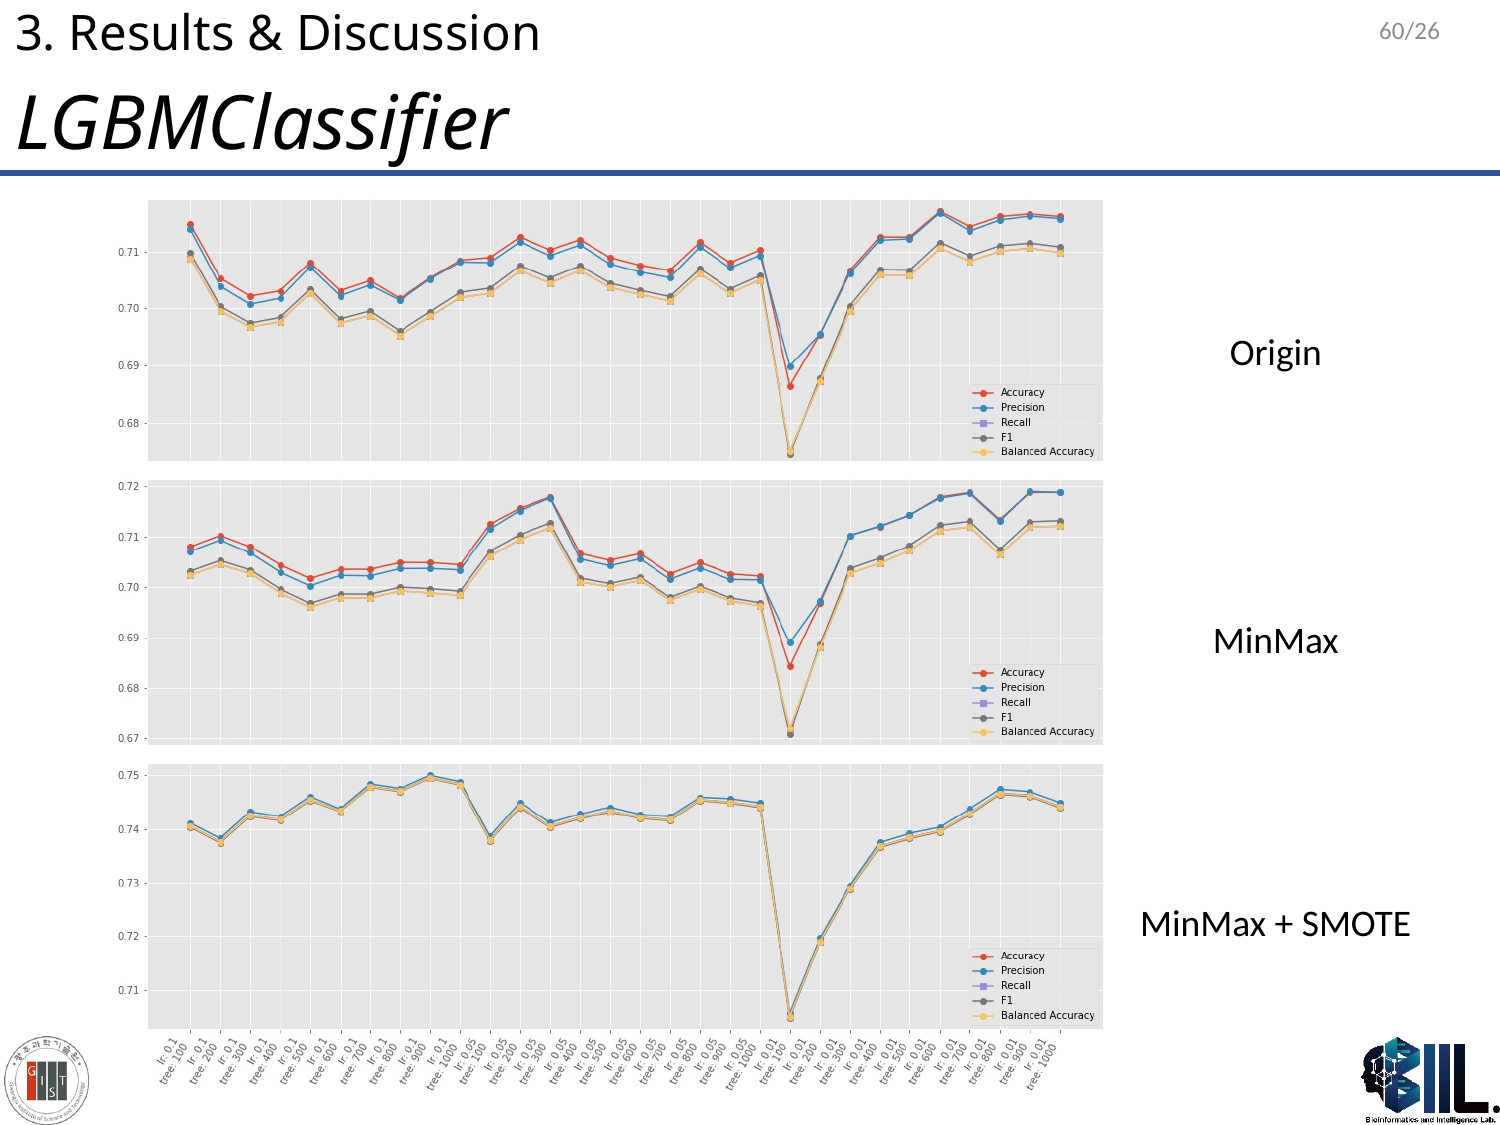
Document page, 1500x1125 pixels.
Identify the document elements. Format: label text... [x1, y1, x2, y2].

title 3. Results & Discussion [0, 0, 602, 68]
text_box Origin [1156, 320, 1455, 380]
text_box MinMax [1156, 608, 1455, 669]
slide_number 60/26 [1117, 0, 1455, 60]
picture [4, 1036, 89, 1125]
text_box LGBMClassifier [0, 68, 1238, 170]
text_box LGBMClassifier [0, 176, 1238, 183]
text_box MinMax + SMOTE [1156, 892, 1455, 952]
picture [1361, 1037, 1500, 1125]
picture [92, 181, 1156, 1100]
